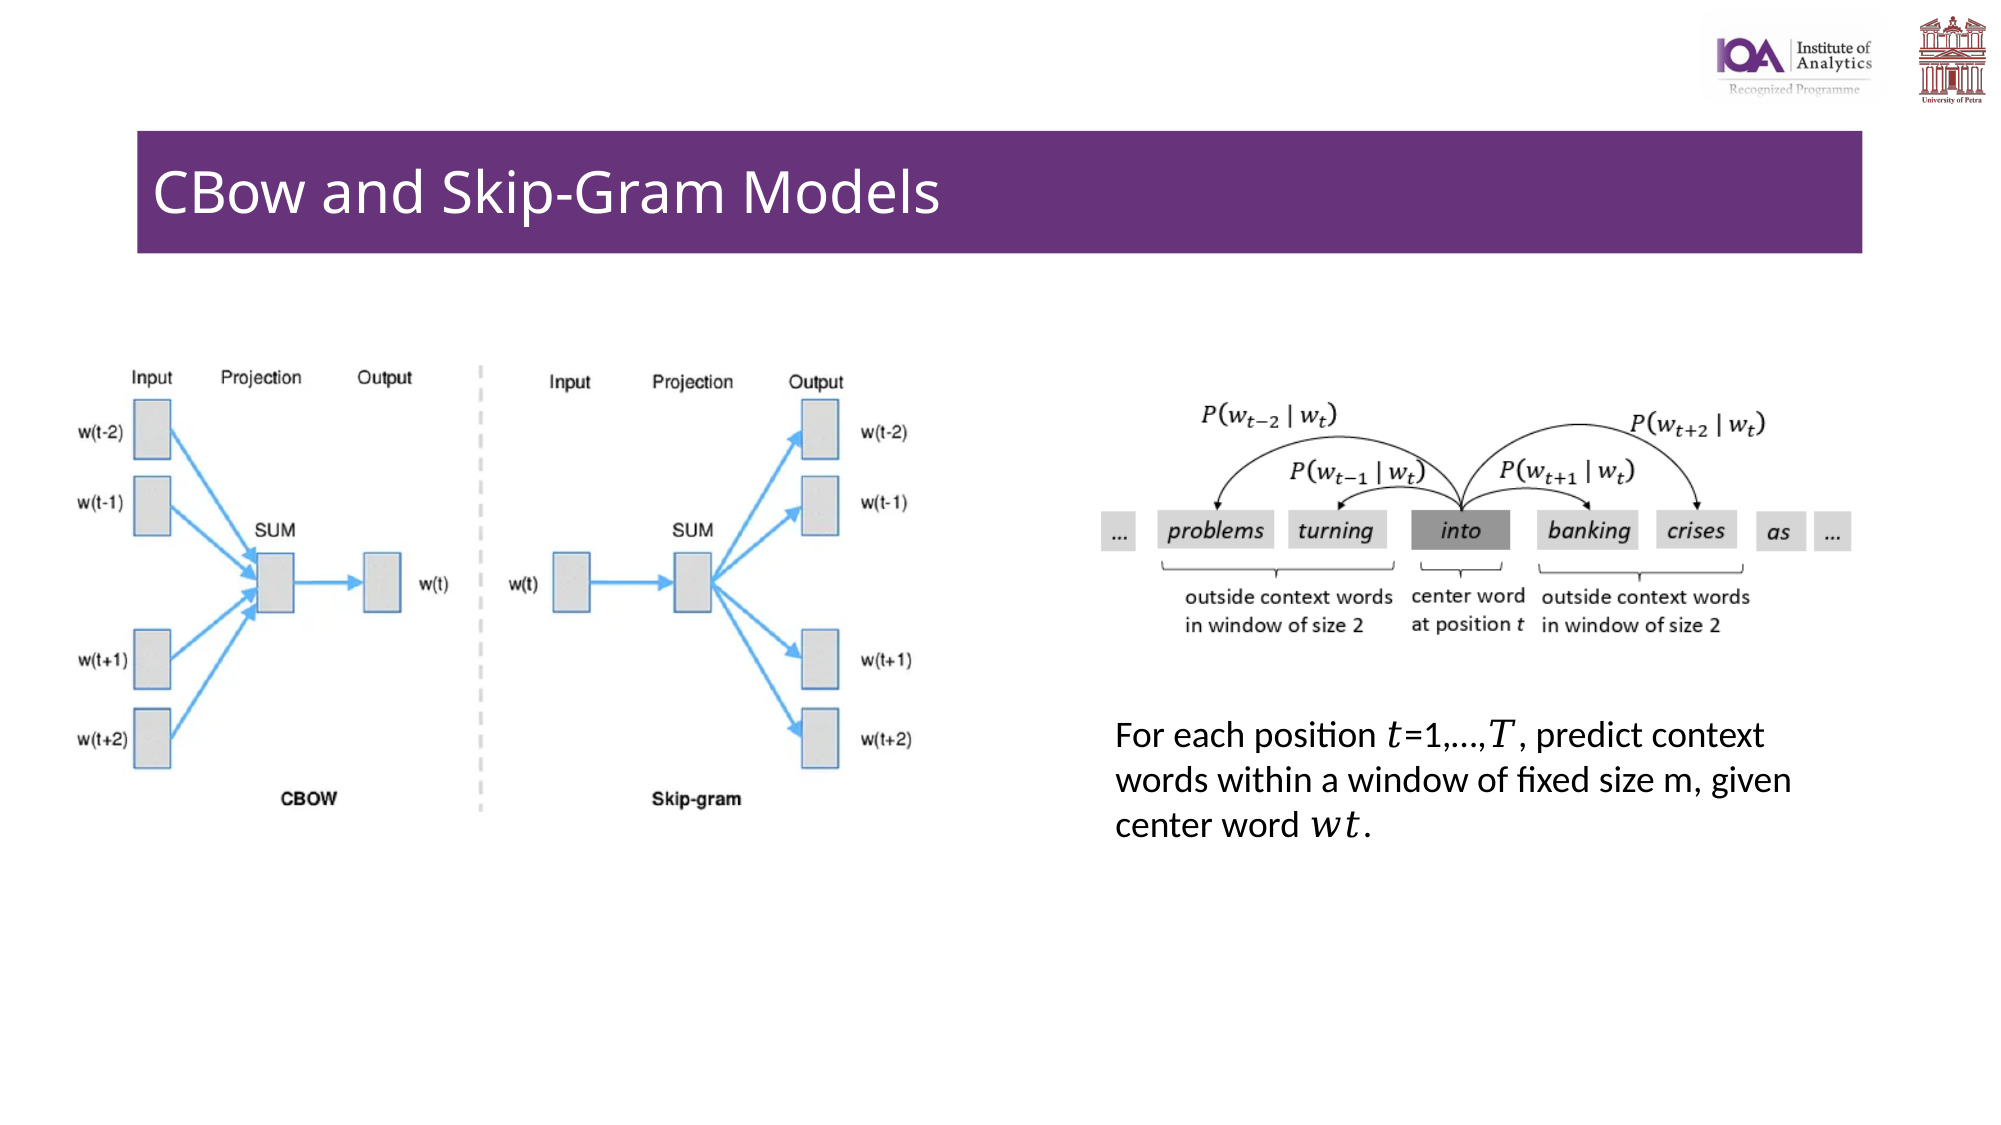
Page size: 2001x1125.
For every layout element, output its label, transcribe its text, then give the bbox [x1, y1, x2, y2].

title CBow and Skip-Gram Models [137, 130, 1863, 254]
picture [1728, 37, 1861, 75]
text_box For each position 𝑡=1,…,𝑇, predict context words within a window of fixed size m, given center word 𝑤𝑡. [1100, 702, 1863, 853]
picture [24, 334, 959, 855]
picture [1073, 334, 1886, 667]
picture [1919, 16, 1986, 111]
